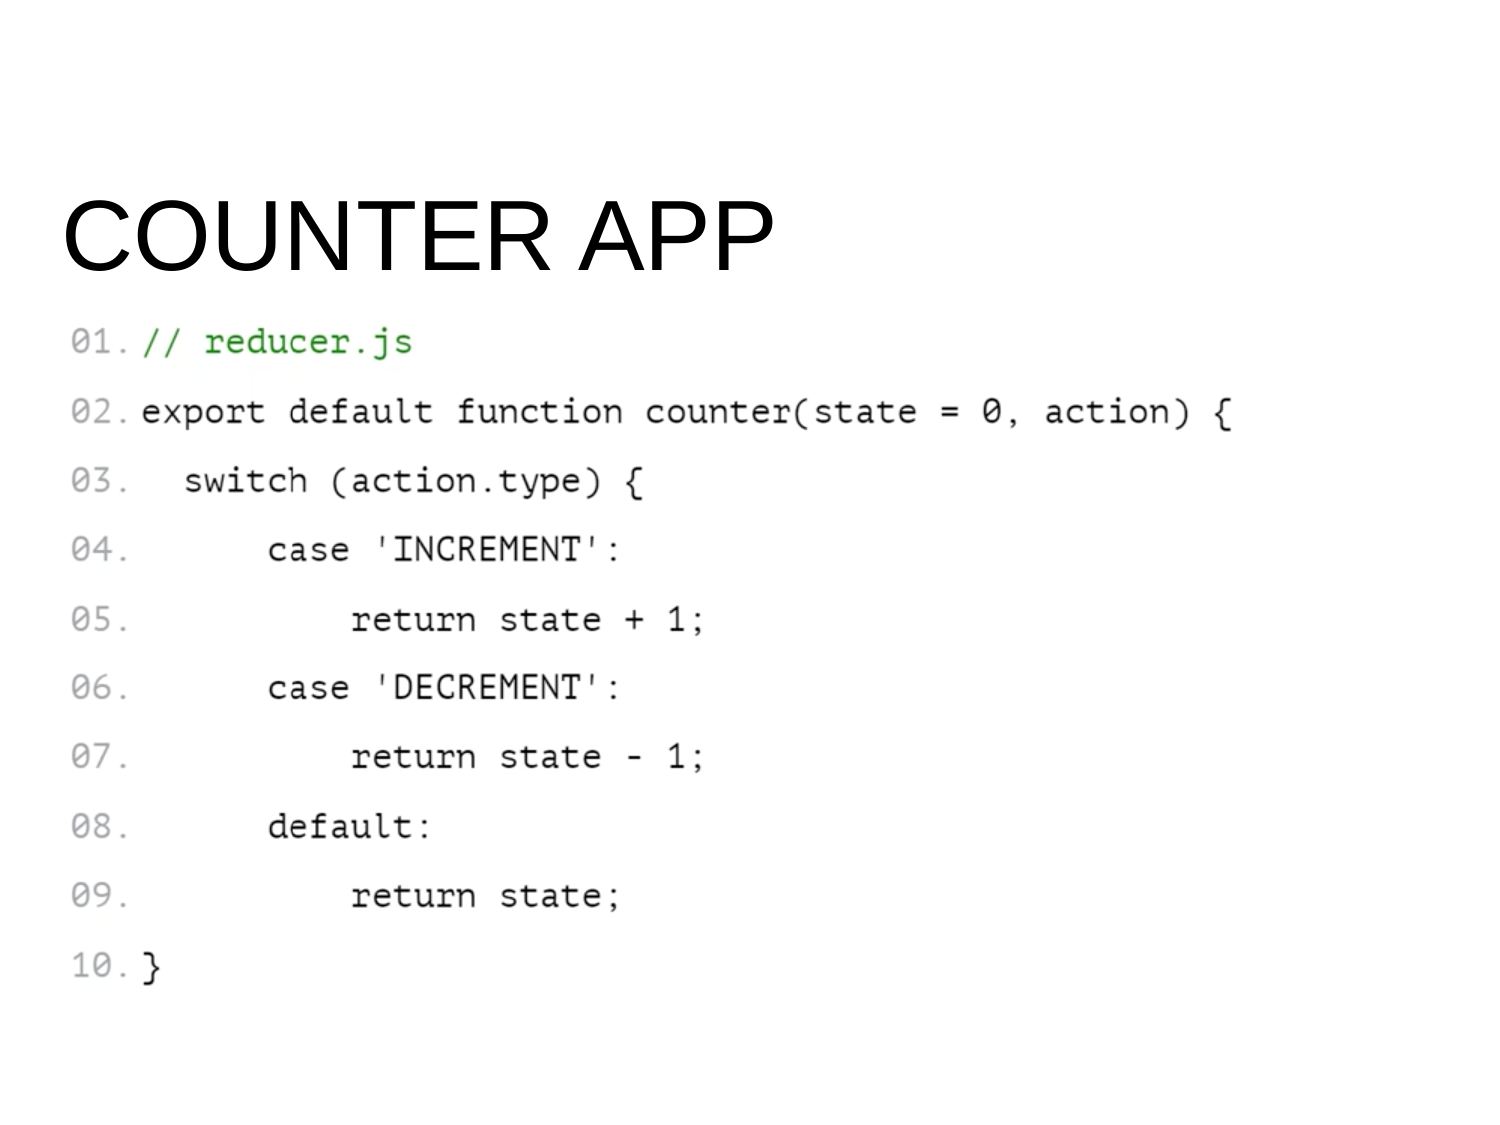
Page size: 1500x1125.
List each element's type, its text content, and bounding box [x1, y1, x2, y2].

text_box COUNTER APP [46, 155, 1444, 306]
picture [46, 288, 1279, 1012]
